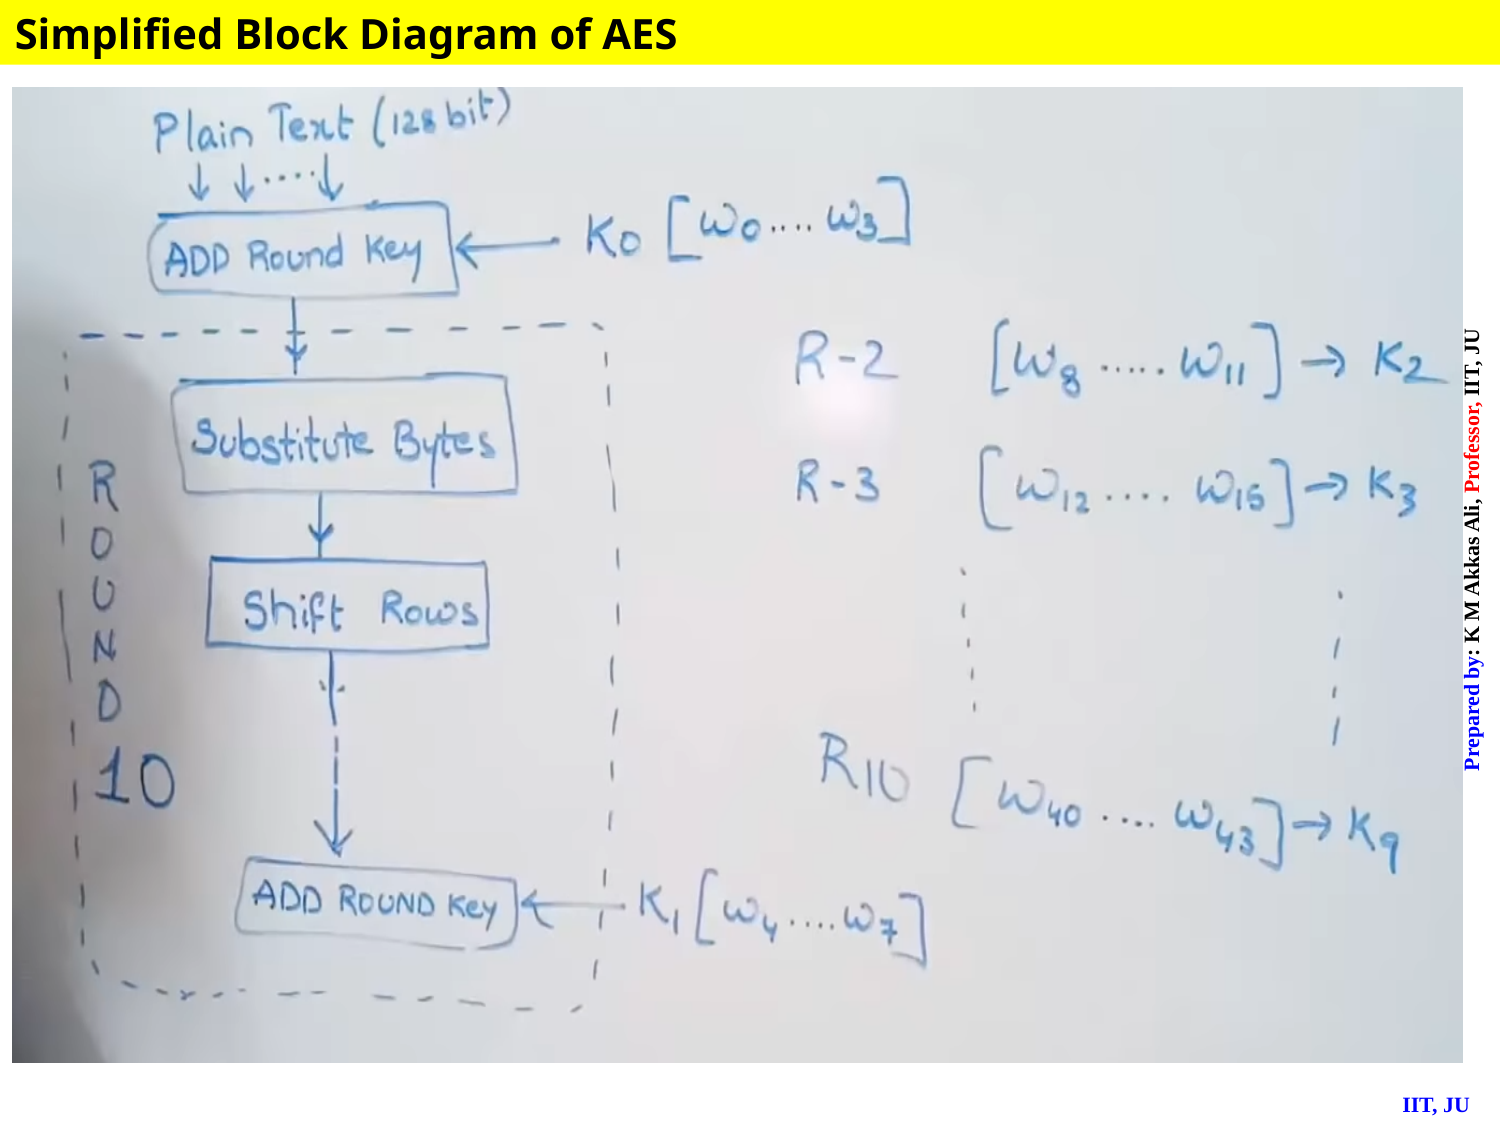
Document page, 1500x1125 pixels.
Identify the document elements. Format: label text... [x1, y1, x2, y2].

picture [12, 87, 1463, 1063]
text_box Simplified Block Diagram of AES [0, 0, 1500, 65]
